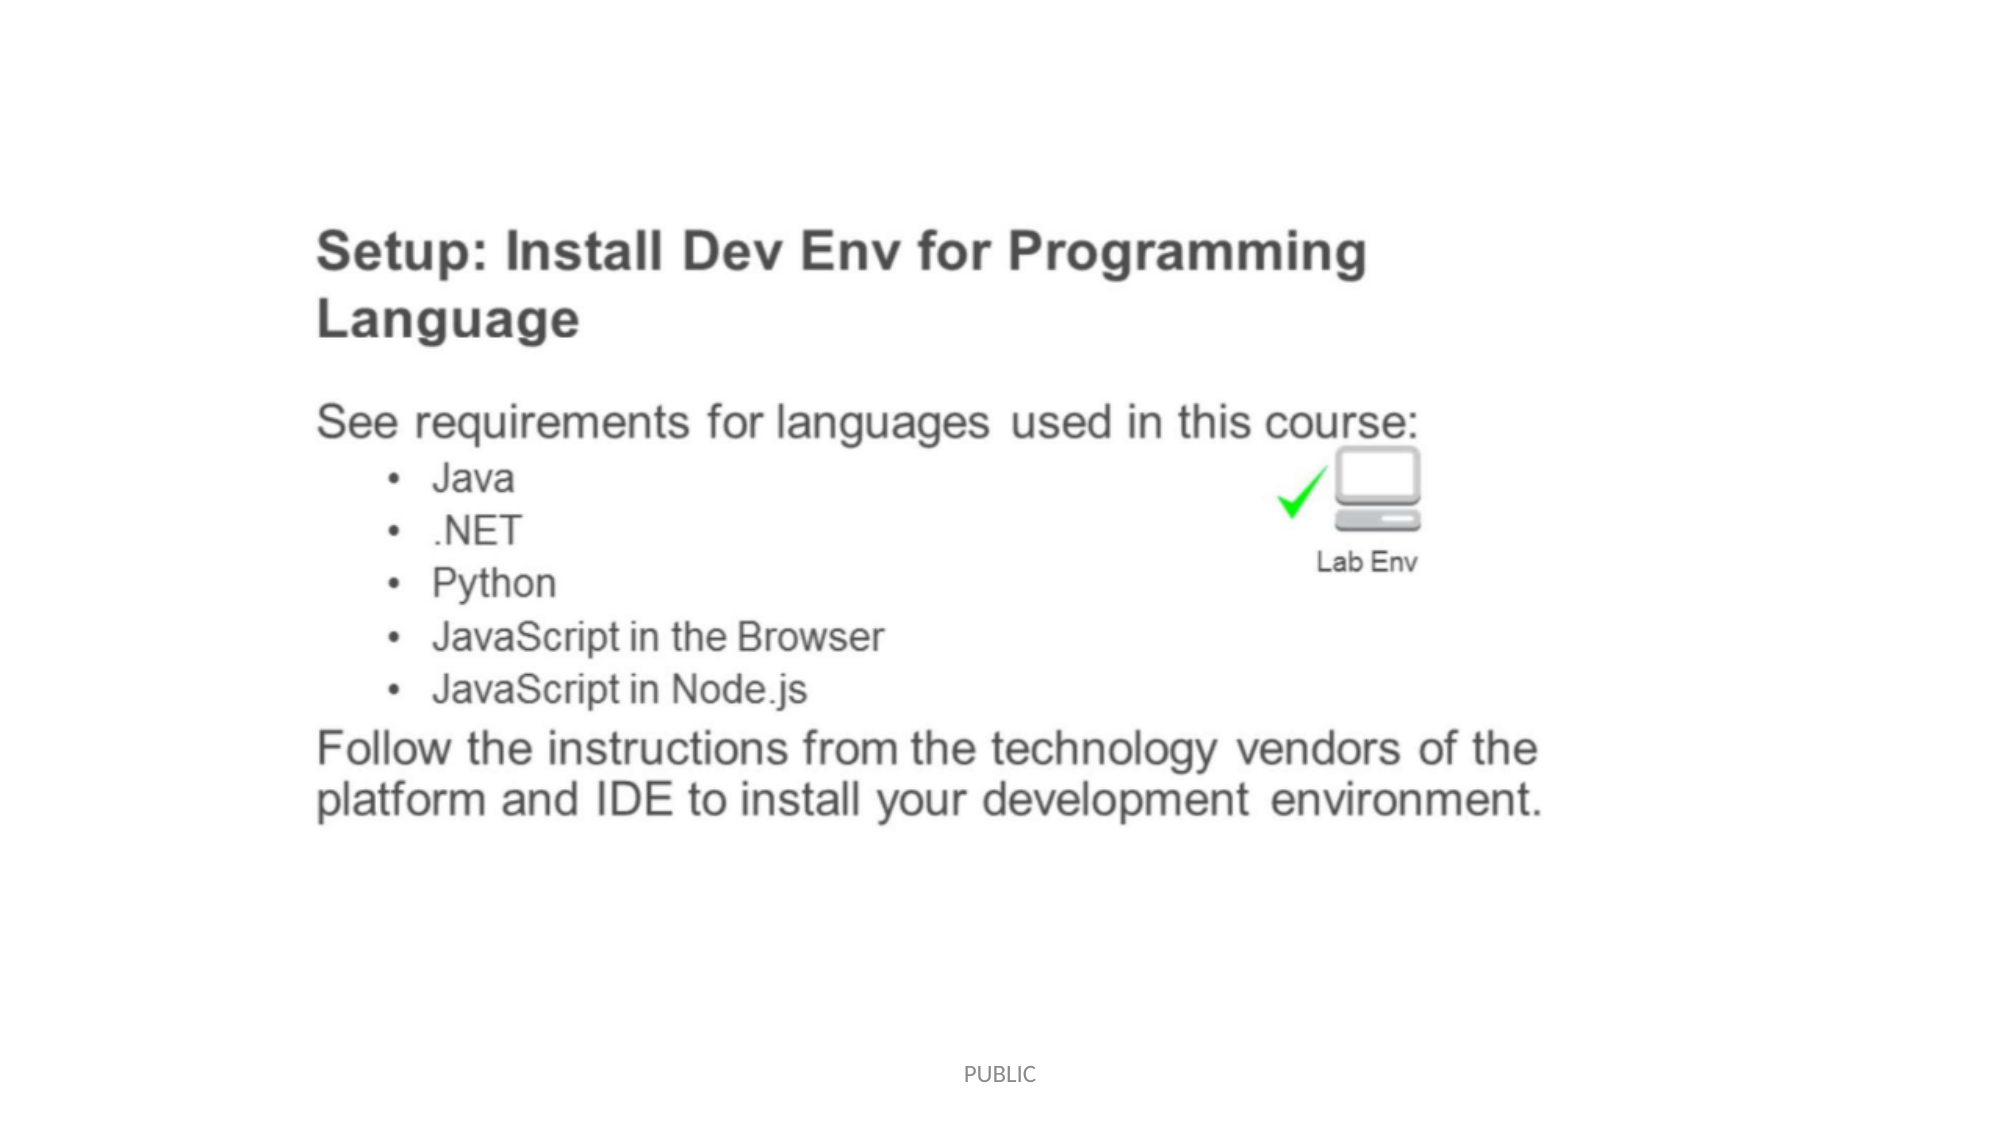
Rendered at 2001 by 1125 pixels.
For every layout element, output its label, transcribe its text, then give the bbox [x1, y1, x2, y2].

picture [257, 197, 1671, 907]
footer PUBLIC [662, 1042, 1338, 1103]
